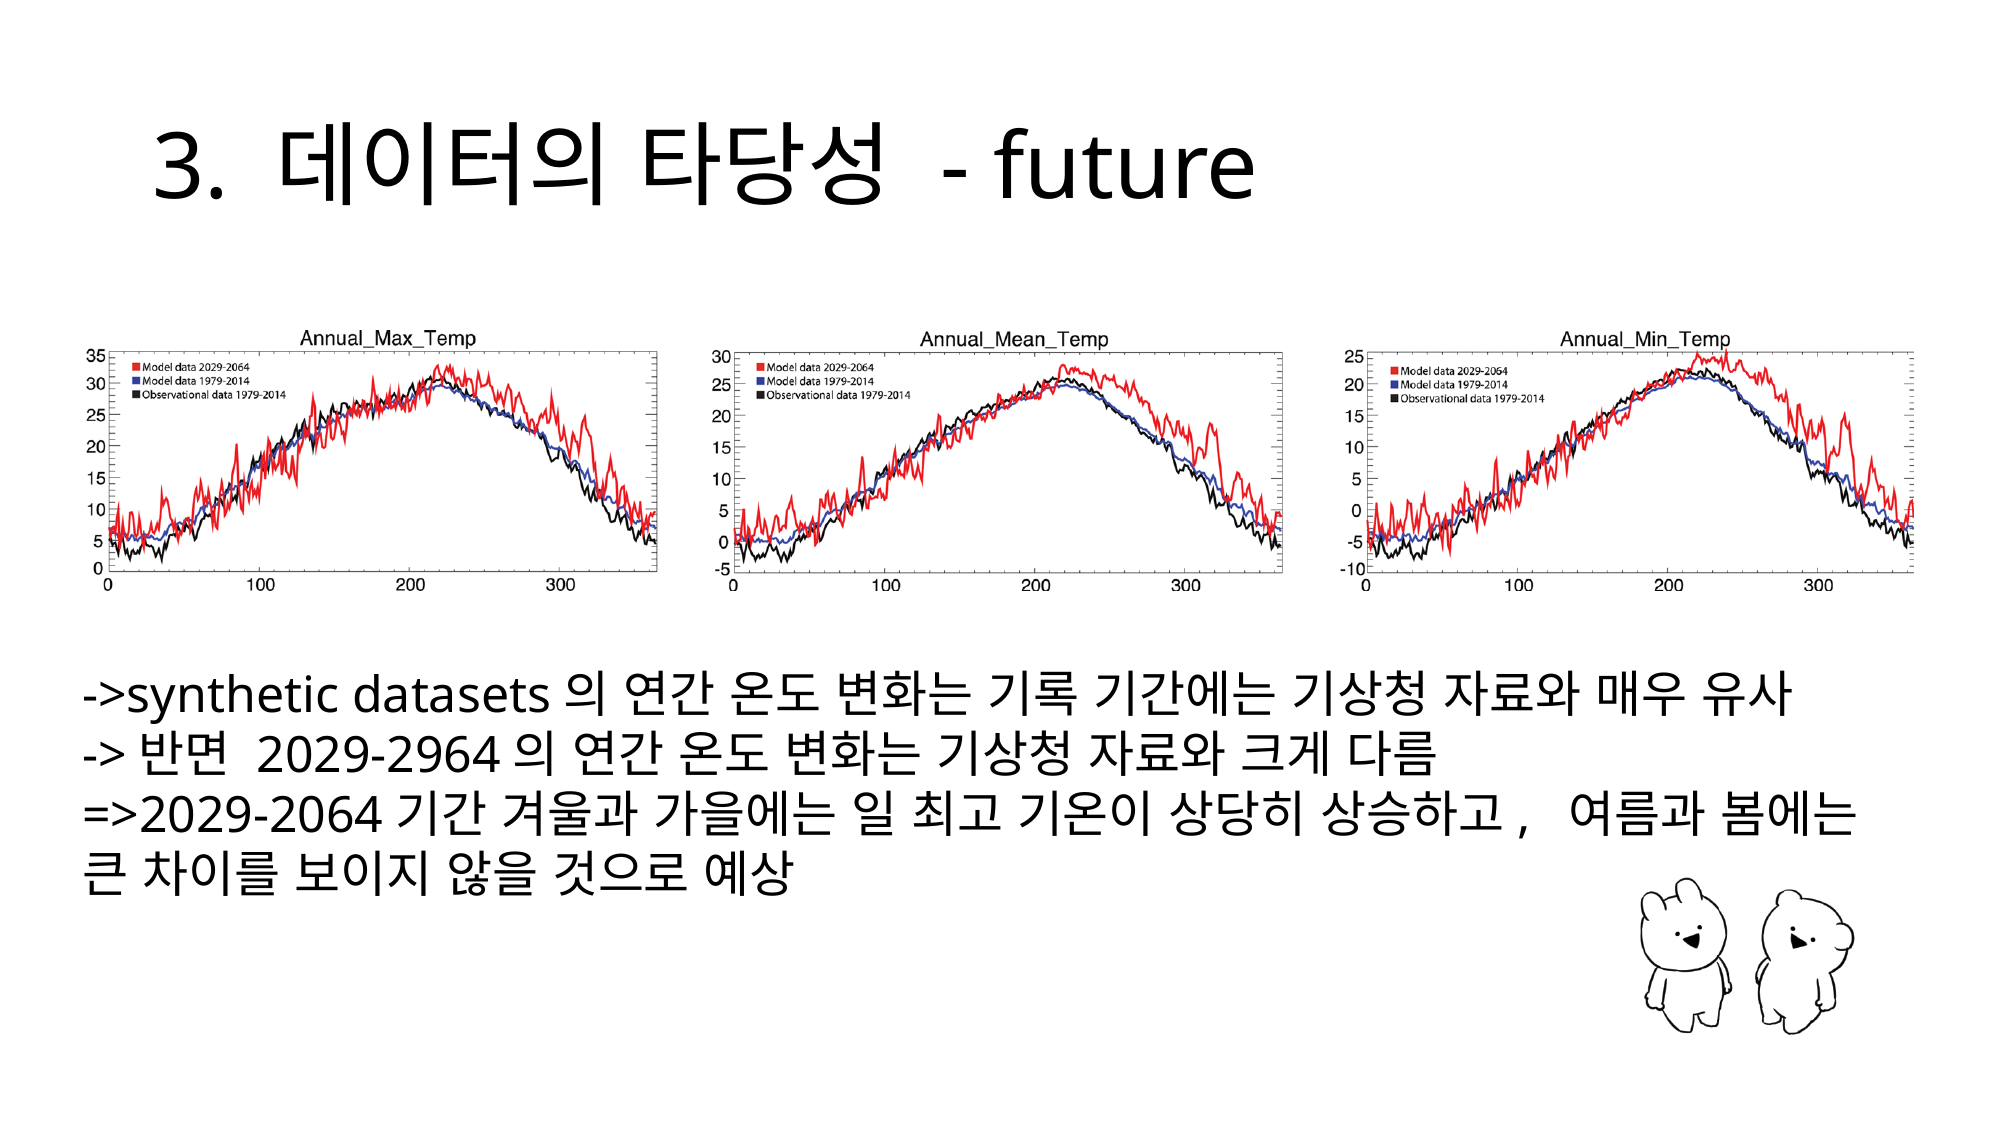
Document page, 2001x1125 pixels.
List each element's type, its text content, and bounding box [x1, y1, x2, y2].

picture [86, 330, 1914, 591]
picture [1629, 839, 1863, 1073]
text_box ->synthetic datasets의 연간 온도 변화는 기록 기간에는 기상청 자료와 매우 유사 ->반면 2029-2964의 연간 온도 변화는 기상청 자료와 크게 다름 =>2029-2064기간 겨울과 가을에는 일 최고 기온이 상당히 상승하고, 여름과 봄에는 큰 차이를 보이지 않을 것으로 예상 [67, 655, 1933, 910]
title 3. 데이터의 타당성 - future [137, 59, 1863, 278]
